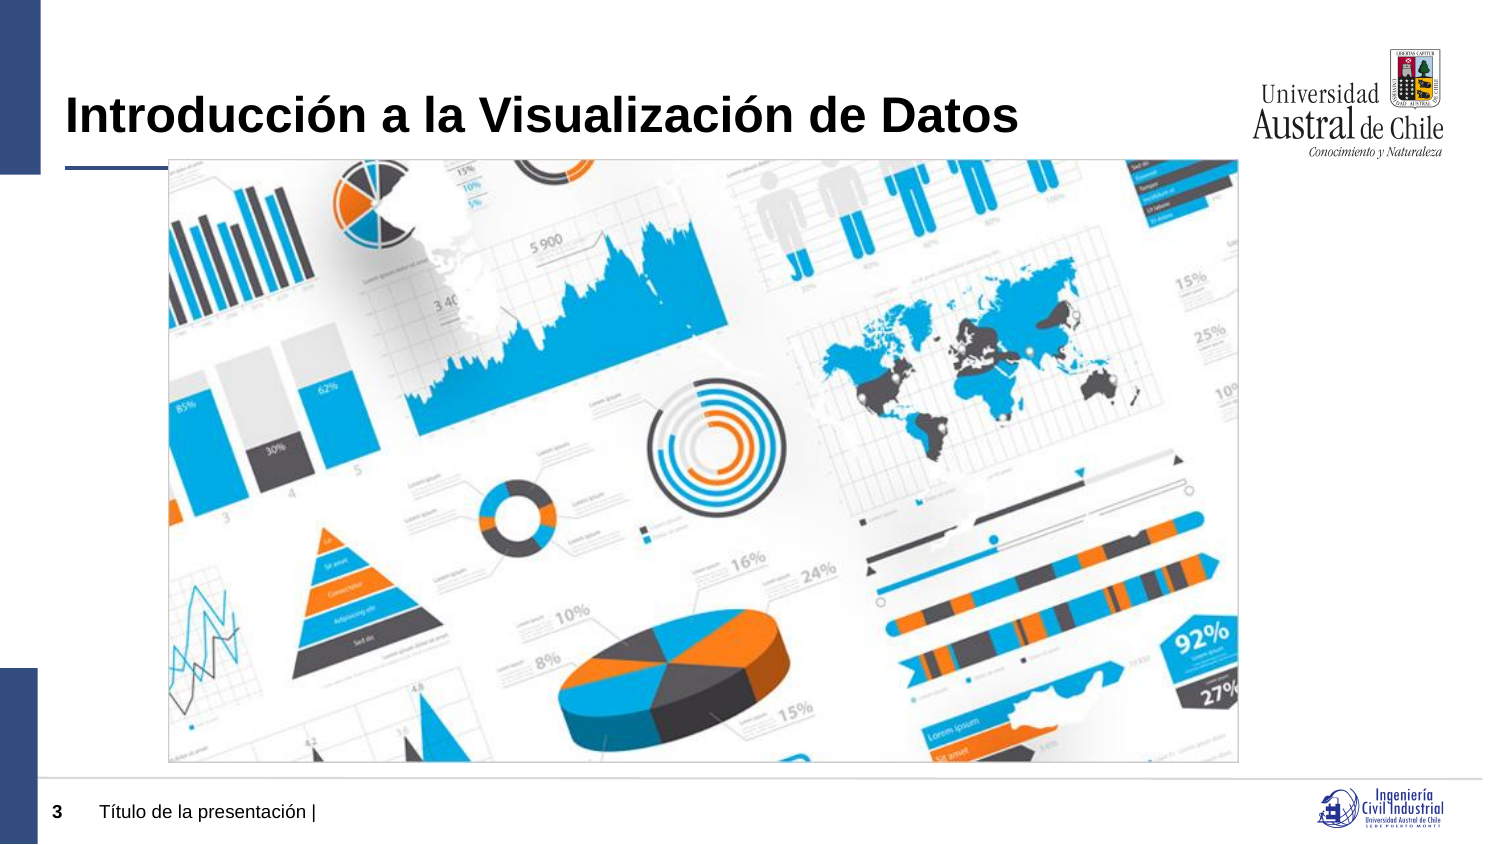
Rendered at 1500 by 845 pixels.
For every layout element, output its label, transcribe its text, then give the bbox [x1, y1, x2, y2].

slide_number 3 [52, 778, 106, 844]
picture [168, 31, 1460, 763]
title Introducción a la Visualización de Datos [64, 48, 1192, 144]
picture [1314, 785, 1449, 832]
